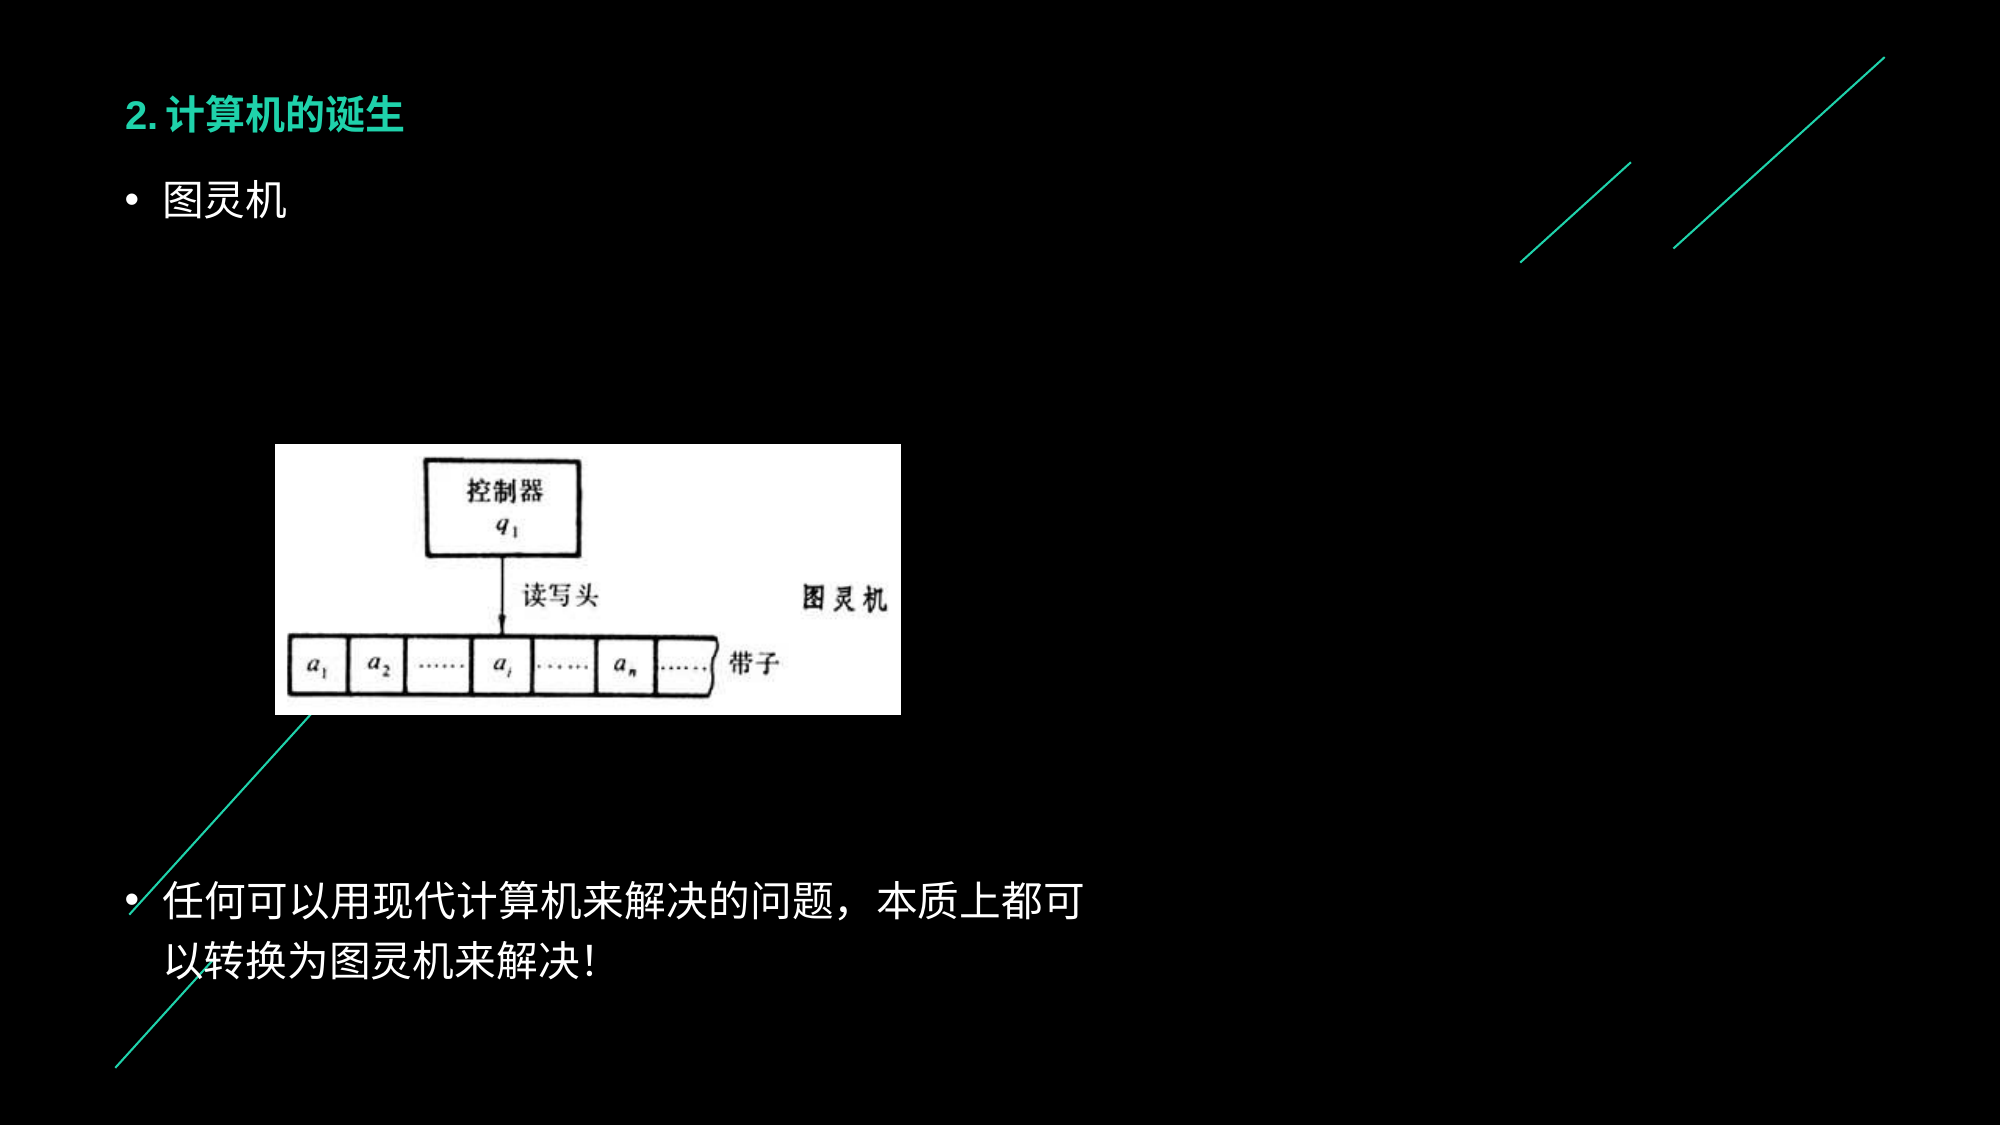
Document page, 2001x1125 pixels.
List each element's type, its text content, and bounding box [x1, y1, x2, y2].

title 2.计算机的诞生 [109, 72, 1891, 146]
picture [275, 444, 901, 715]
list 图灵机 [109, 156, 1202, 1041]
text_box 任何可以用现代计算机来解决的问题，本质上都可以转换为图灵机来解决！ [109, 857, 1101, 992]
